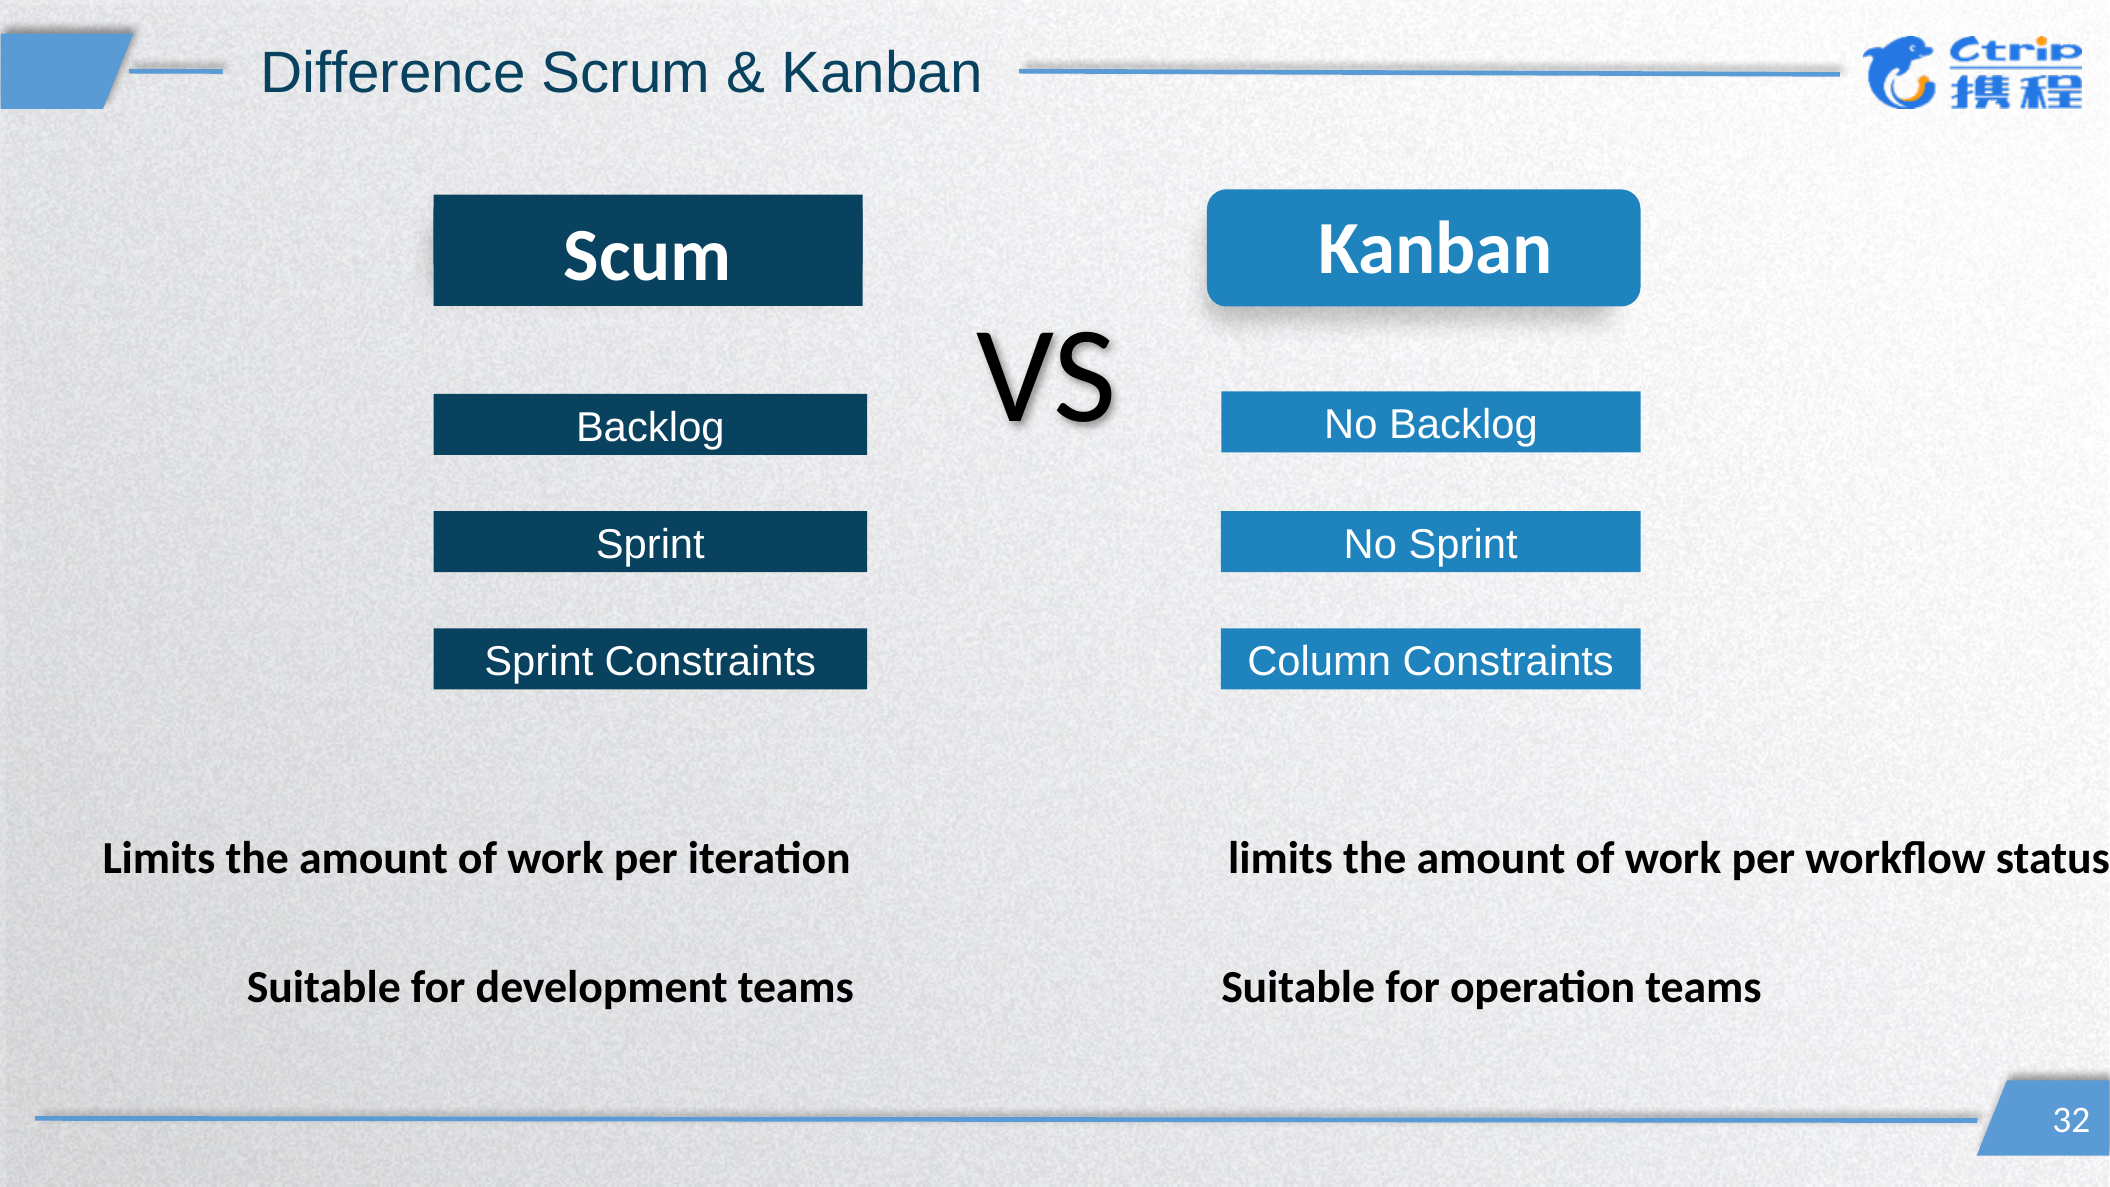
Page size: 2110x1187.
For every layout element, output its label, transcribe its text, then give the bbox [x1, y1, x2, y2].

text_box Sprint [433, 511, 868, 573]
text_box Suitable for development teams [232, 921, 870, 1019]
text_box limits the amount of work per workflow status [1213, 792, 2110, 890]
text_box Limits the amount of work per iteration [87, 792, 866, 890]
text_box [35, 1080, 2110, 1156]
text_box Scum [433, 194, 863, 306]
text_box Column Constraints [1220, 628, 1641, 690]
text_box No Backlog [1221, 391, 1641, 453]
text_box Backlog [433, 393, 868, 455]
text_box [1019, 71, 1840, 75]
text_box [0, 33, 2082, 109]
text_box Suitable for operation teams [1206, 921, 1777, 1019]
text_box Kanban [1221, 188, 1650, 300]
text_box Difference Scrum & Kanban [245, 26, 998, 33]
text_box [1205, 189, 1637, 308]
text_box Sprint Constraints [433, 628, 868, 690]
text_box VS [961, 276, 1133, 457]
text_box No Sprint [1220, 511, 1641, 573]
picture [0, 0, 2110, 1187]
